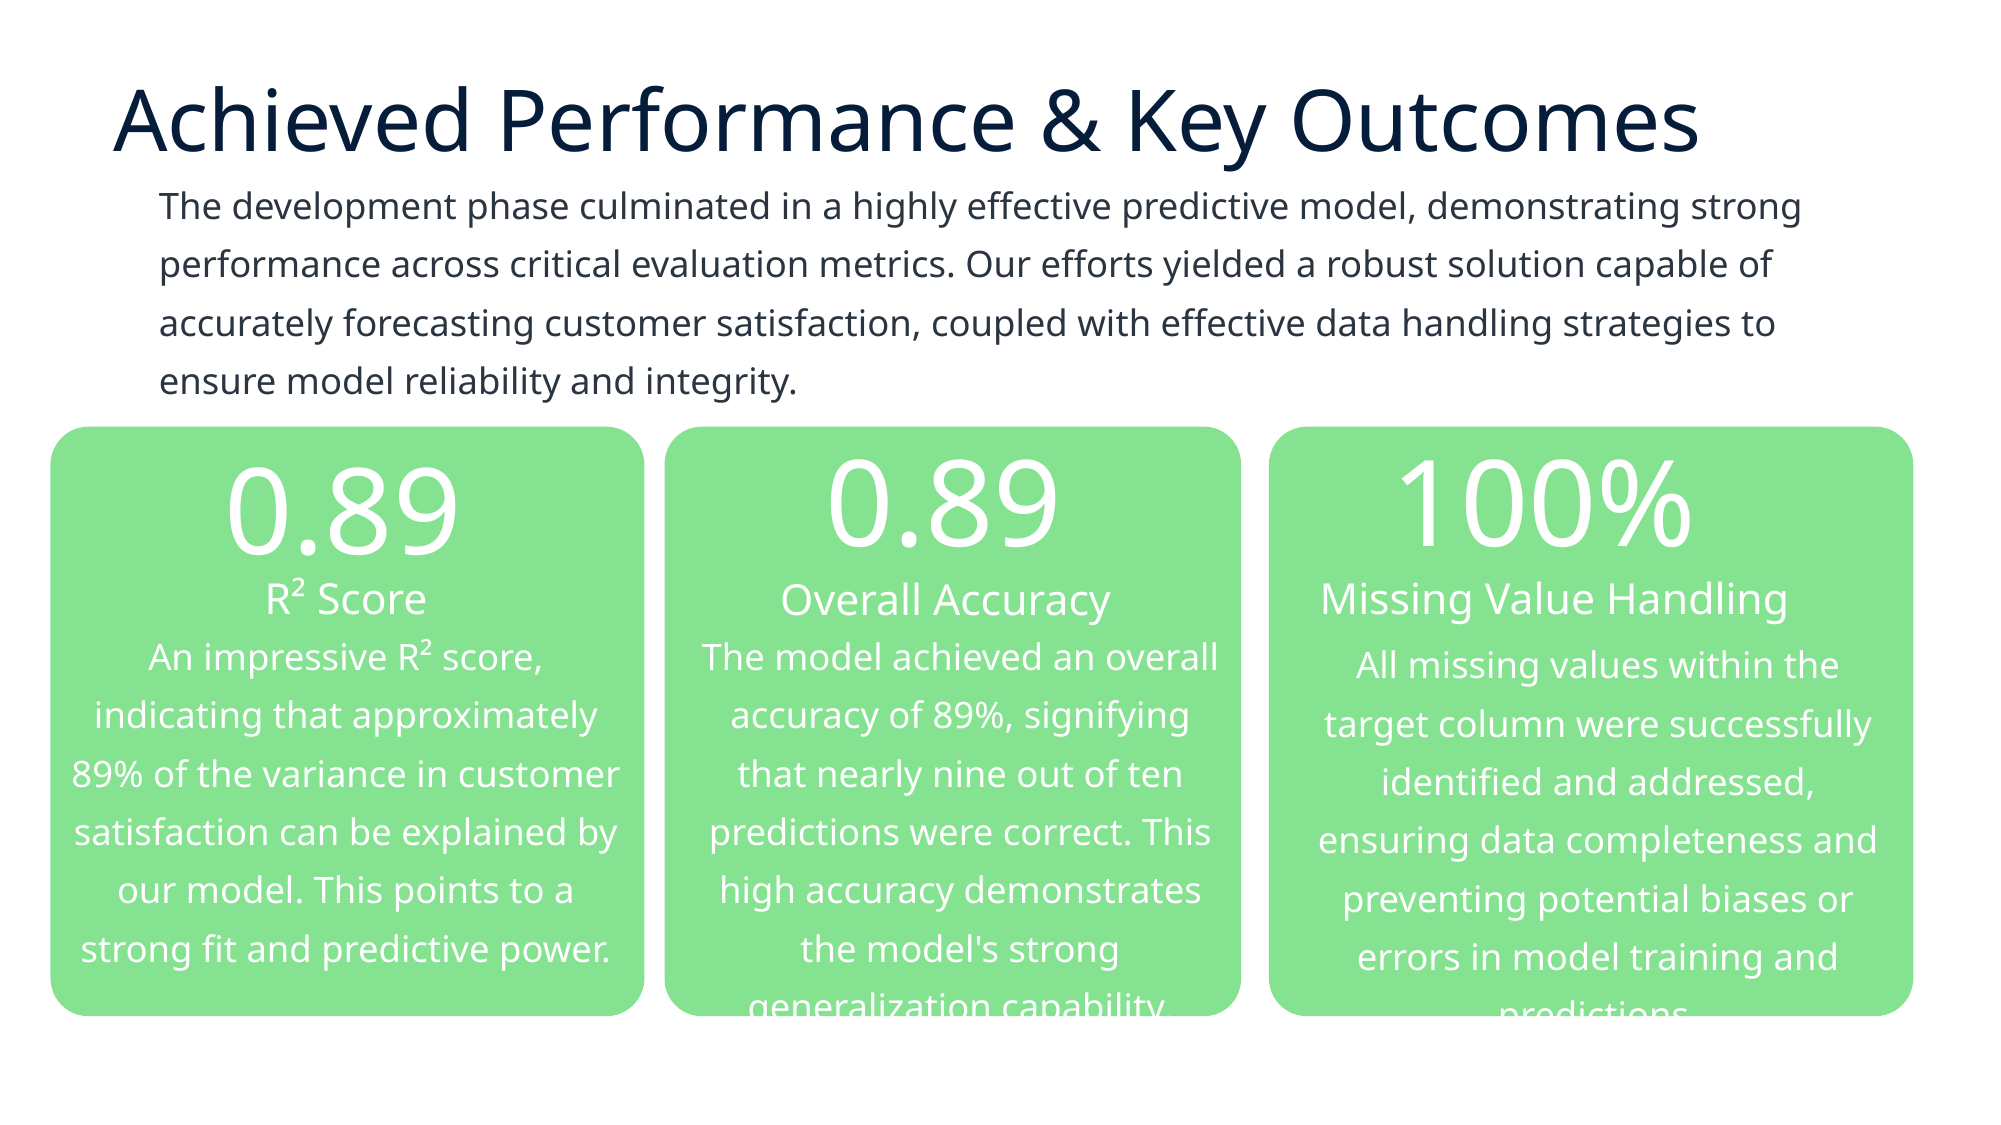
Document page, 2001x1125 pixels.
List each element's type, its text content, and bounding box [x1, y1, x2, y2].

text_box Achieved Performance & Key Outcomes [113, 61, 808, 161]
text_box All missing values within the target column were successfully identified and addressed, ensuring data completeness and preventing potential biases or errors in model training and predictions. [1310, 627, 1887, 897]
text_box The model achieved an overall accuracy of 89%, signifying that nearly nine out of ten predictions were correct. This high accuracy demonstrates the model's strong generalization capability. [692, 619, 1229, 889]
text_box Missing Value Handling [1452, 570, 1657, 620]
text_box 100% [1401, 450, 1687, 562]
text_box Overall Accuracy [853, 570, 1039, 619]
text_box R² Score [253, 570, 439, 619]
text_box 0.89 [801, 450, 1087, 562]
text_box An impressive R² score, indicating that approximately 89% of the variance in customer satisfaction can be explained by our model. This points to a strong fit and predictive power. [61, 619, 631, 889]
text_box [662, 424, 1243, 1018]
text_box 0.89 [200, 458, 486, 570]
text_box The development phase culminated in a highly effective predictive model, demonstrating strong performance across critical evaluation metrics. Our efforts yielded a robust solution capable of accurately forecasting customer satisfaction, coupled with effective data handling strategies to ensure model reliability and integrity. [158, 168, 1887, 330]
text_box [48, 425, 646, 1018]
text_box [1267, 425, 1915, 1018]
